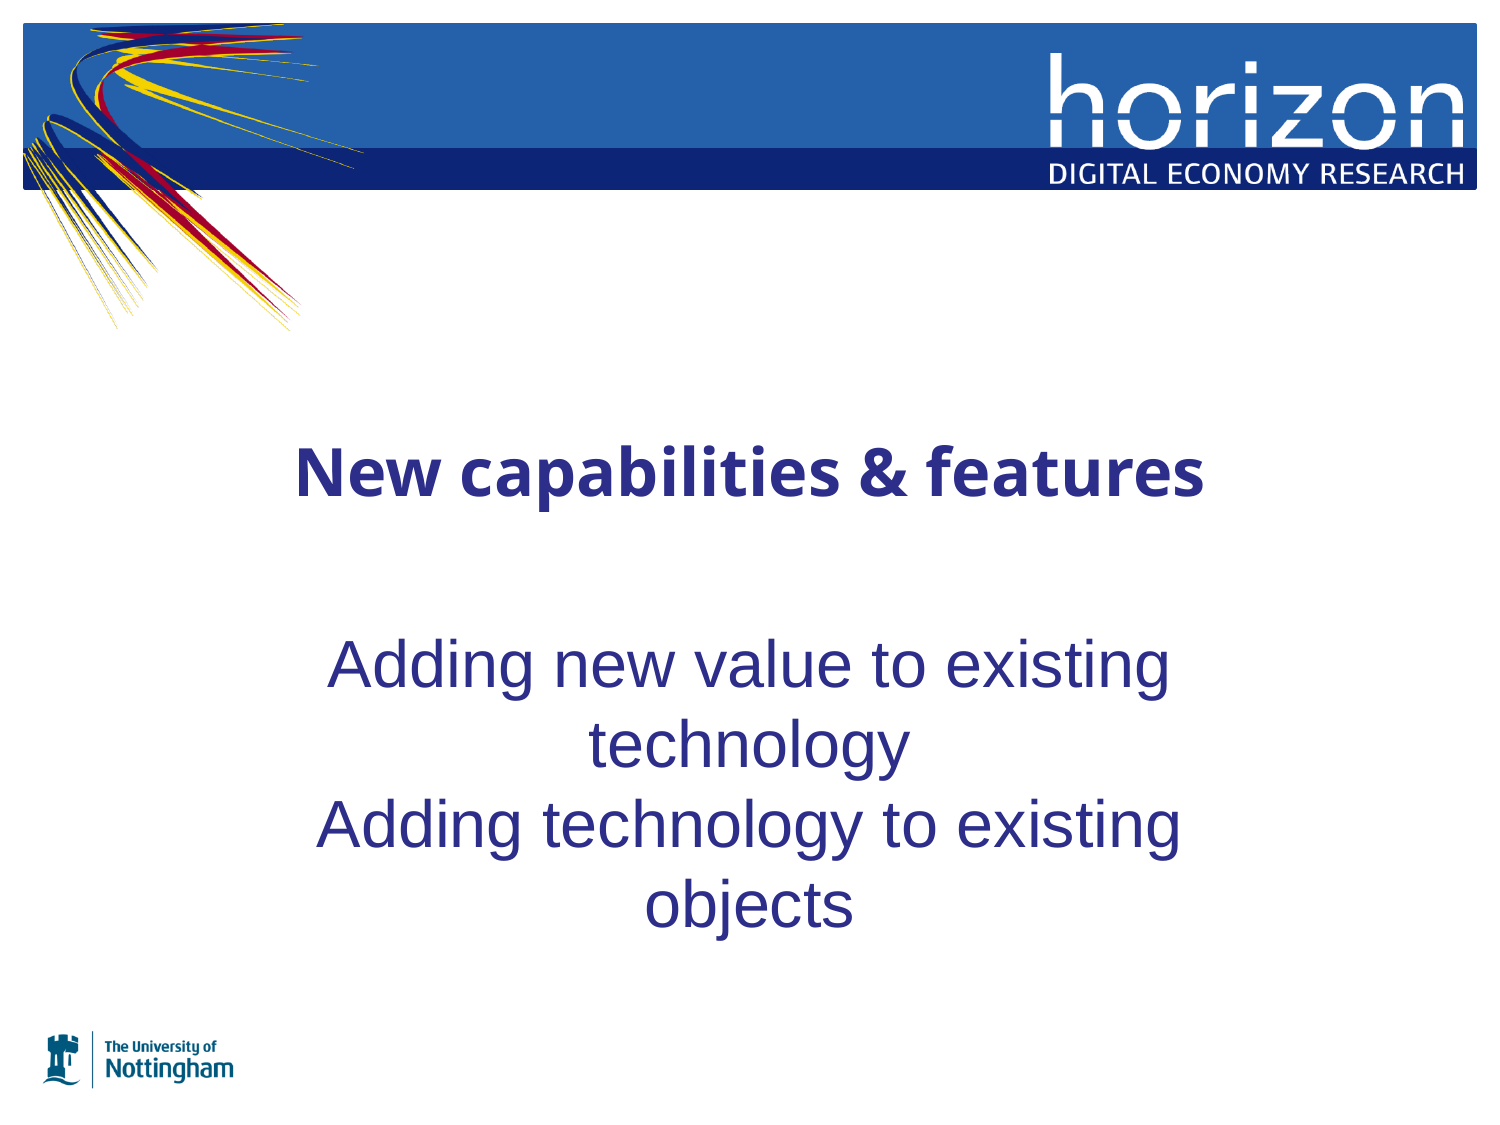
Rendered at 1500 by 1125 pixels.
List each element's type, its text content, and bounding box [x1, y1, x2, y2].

picture [37, 1024, 238, 1095]
picture [1050, 53, 1463, 184]
title New capabilities & features [112, 349, 1388, 591]
picture [23, 23, 364, 331]
subtitle Adding new value to existing technology Adding technology to existing objects [225, 637, 1275, 925]
